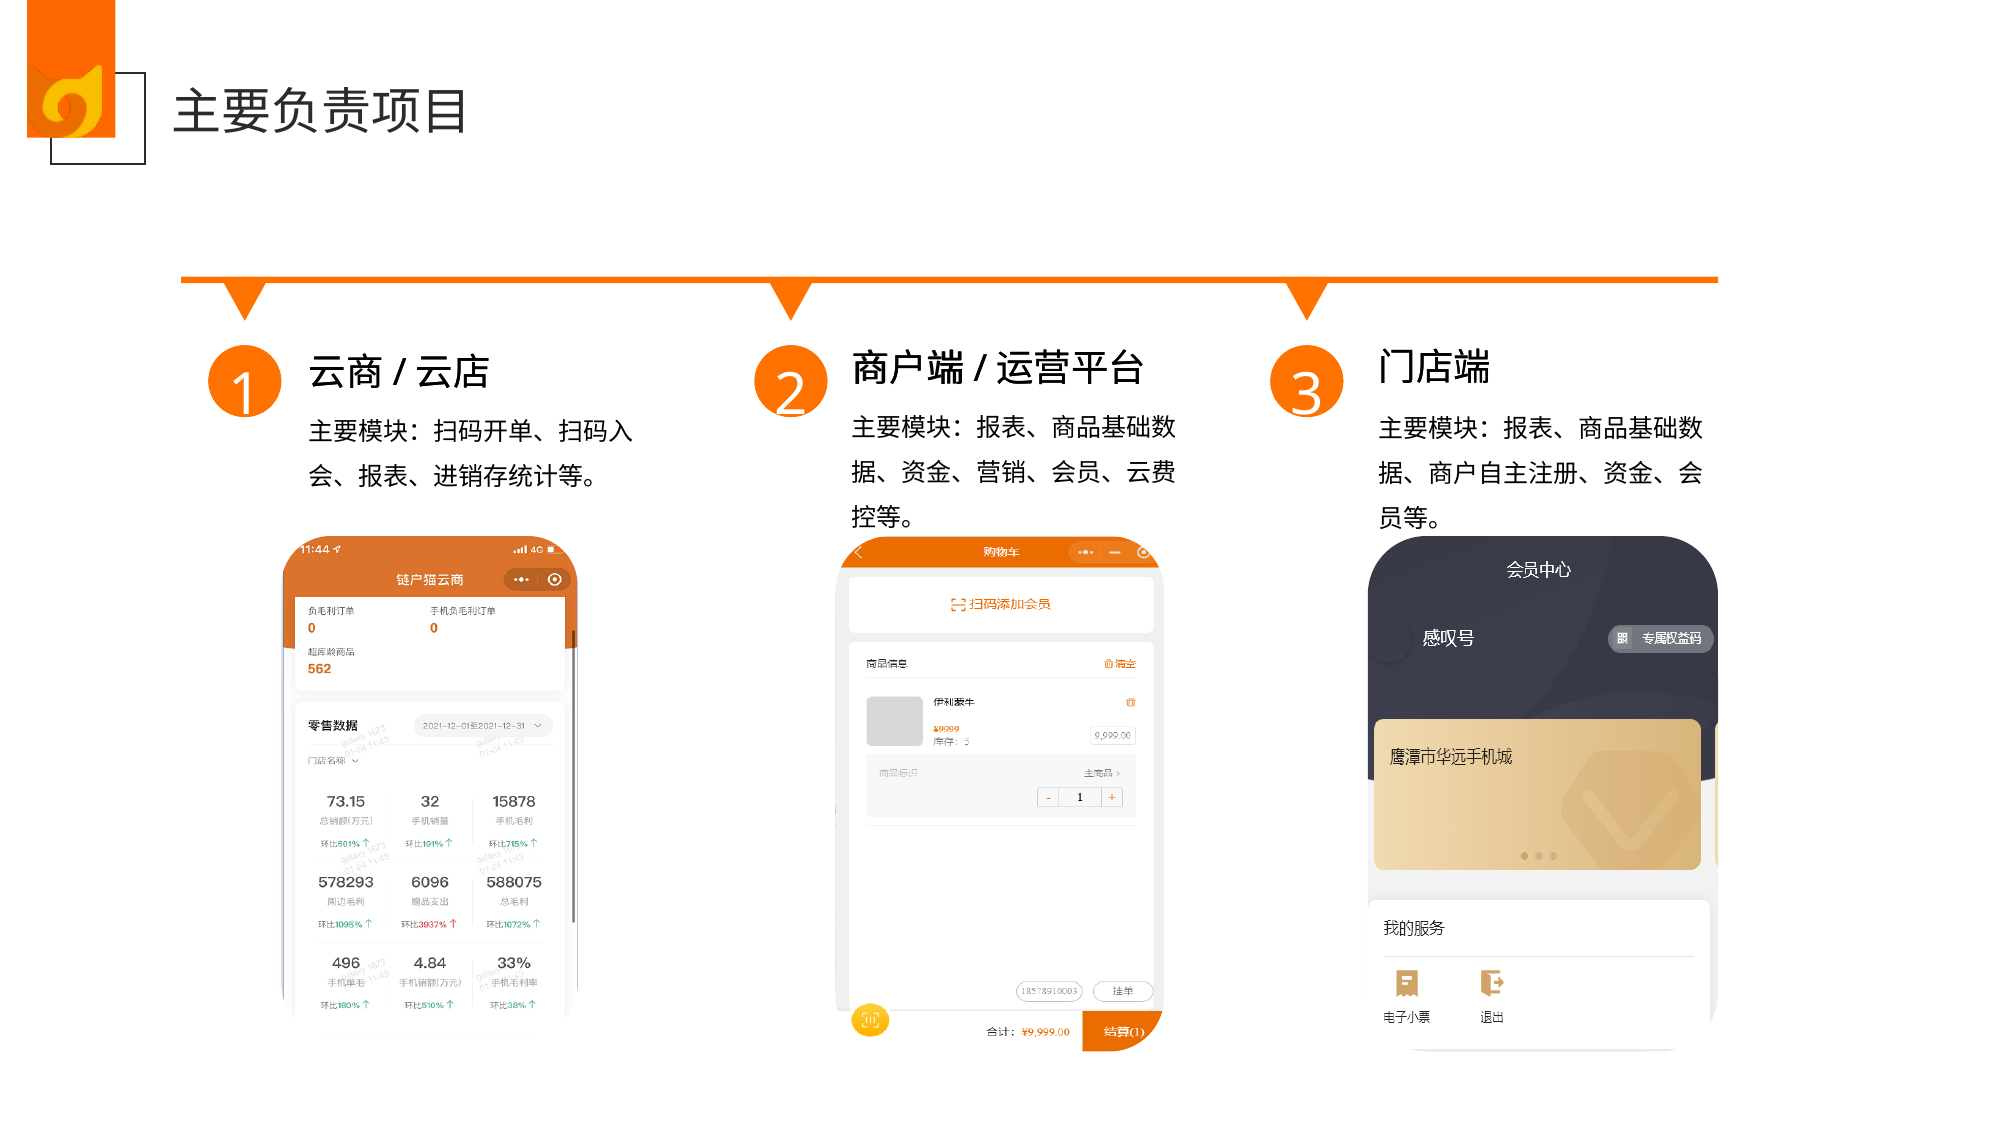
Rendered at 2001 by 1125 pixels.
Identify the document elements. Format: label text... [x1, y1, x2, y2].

picture [1367, 536, 1719, 1052]
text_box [308, 349, 649, 549]
text_box 3 [1270, 345, 1344, 418]
picture [27, 65, 102, 138]
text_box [851, 345, 1192, 545]
text_box 主要负责项目 [171, 79, 472, 140]
text_box 2 [754, 345, 828, 418]
picture [835, 535, 1165, 1052]
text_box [1378, 348, 1718, 514]
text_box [181, 276, 1719, 321]
picture [281, 536, 578, 1034]
text_box [26, 0, 116, 139]
text_box [50, 72, 146, 165]
text_box 1 [208, 345, 282, 418]
